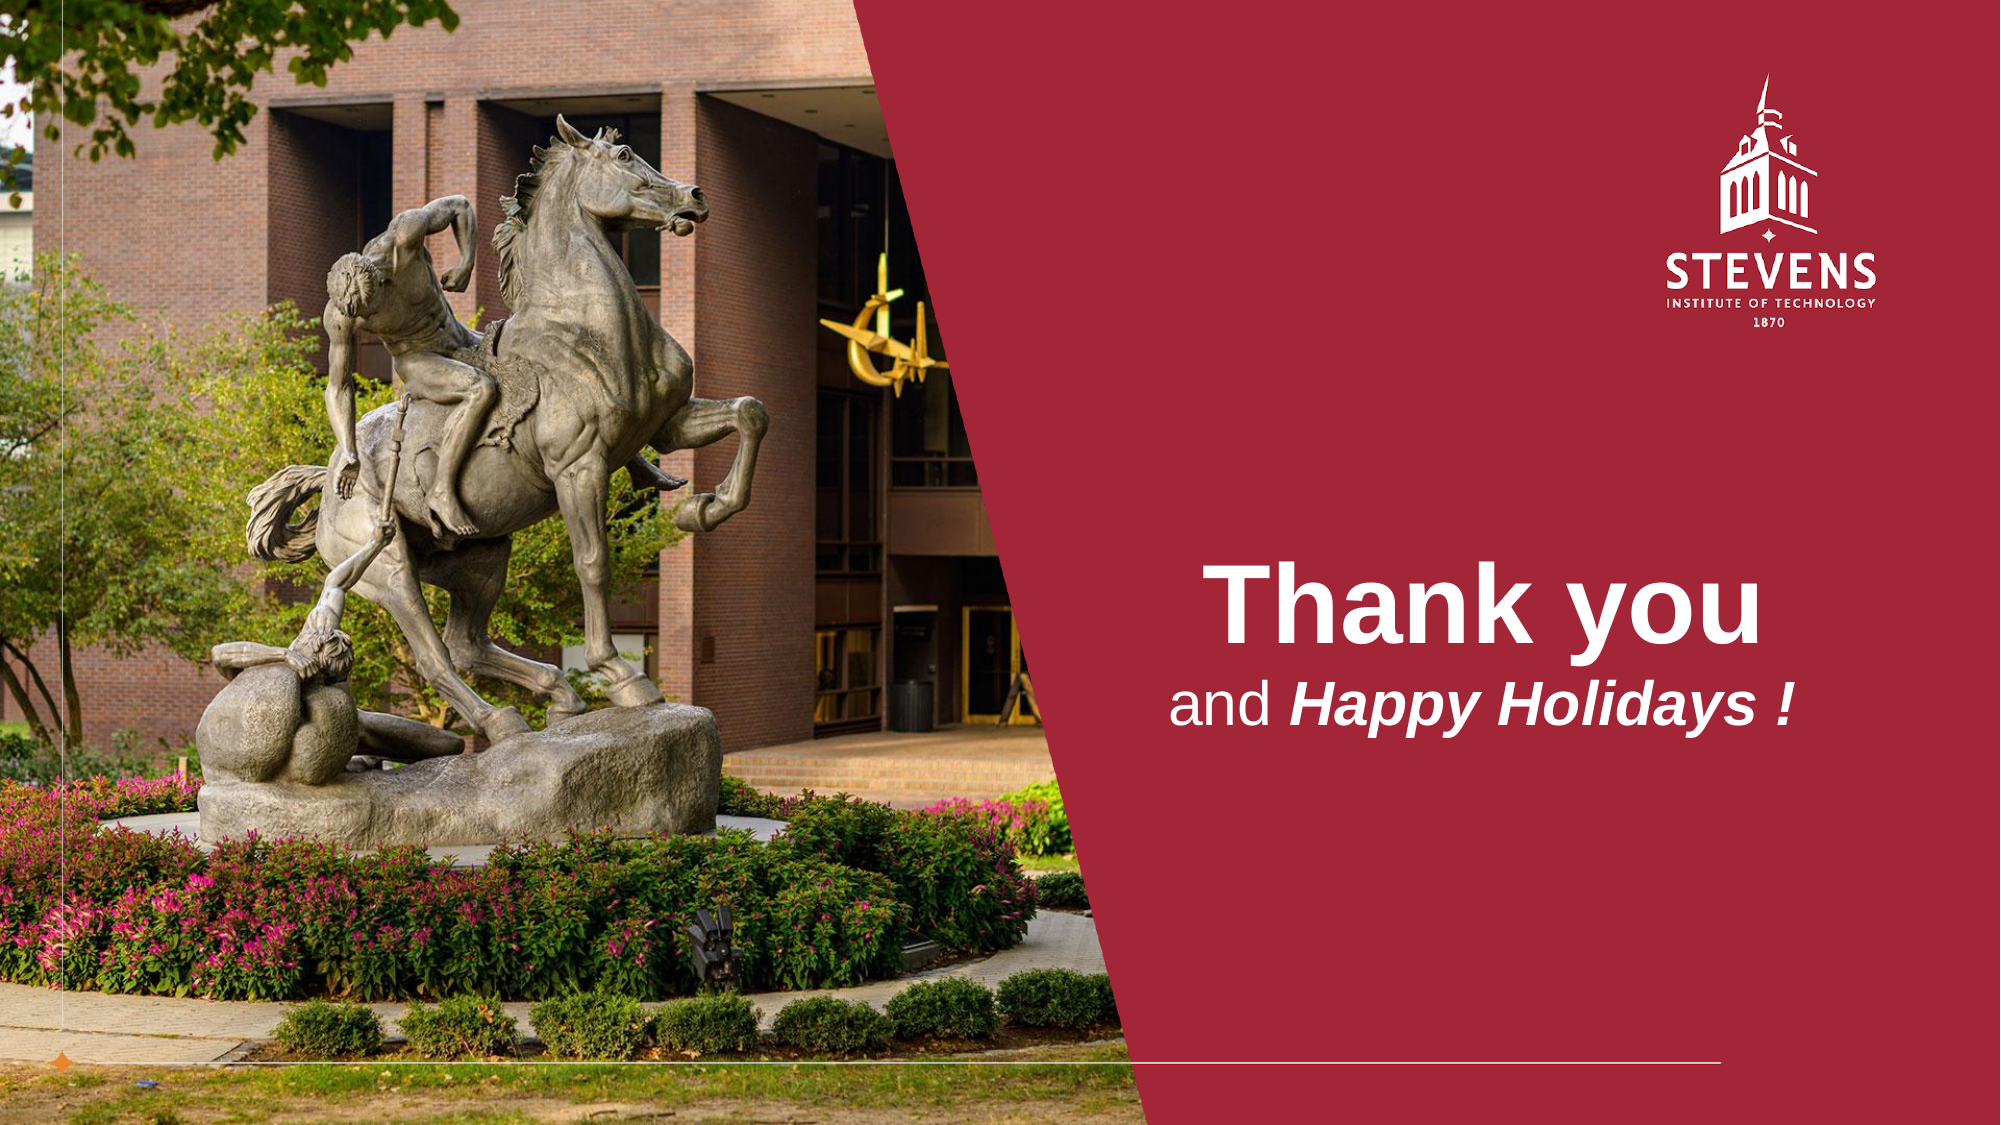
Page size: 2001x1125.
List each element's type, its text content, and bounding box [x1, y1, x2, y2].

title and Happy Holidays ! [1080, 644, 1812, 747]
picture [0, 0, 2000, 1125]
title Thank you [957, 337, 1812, 676]
